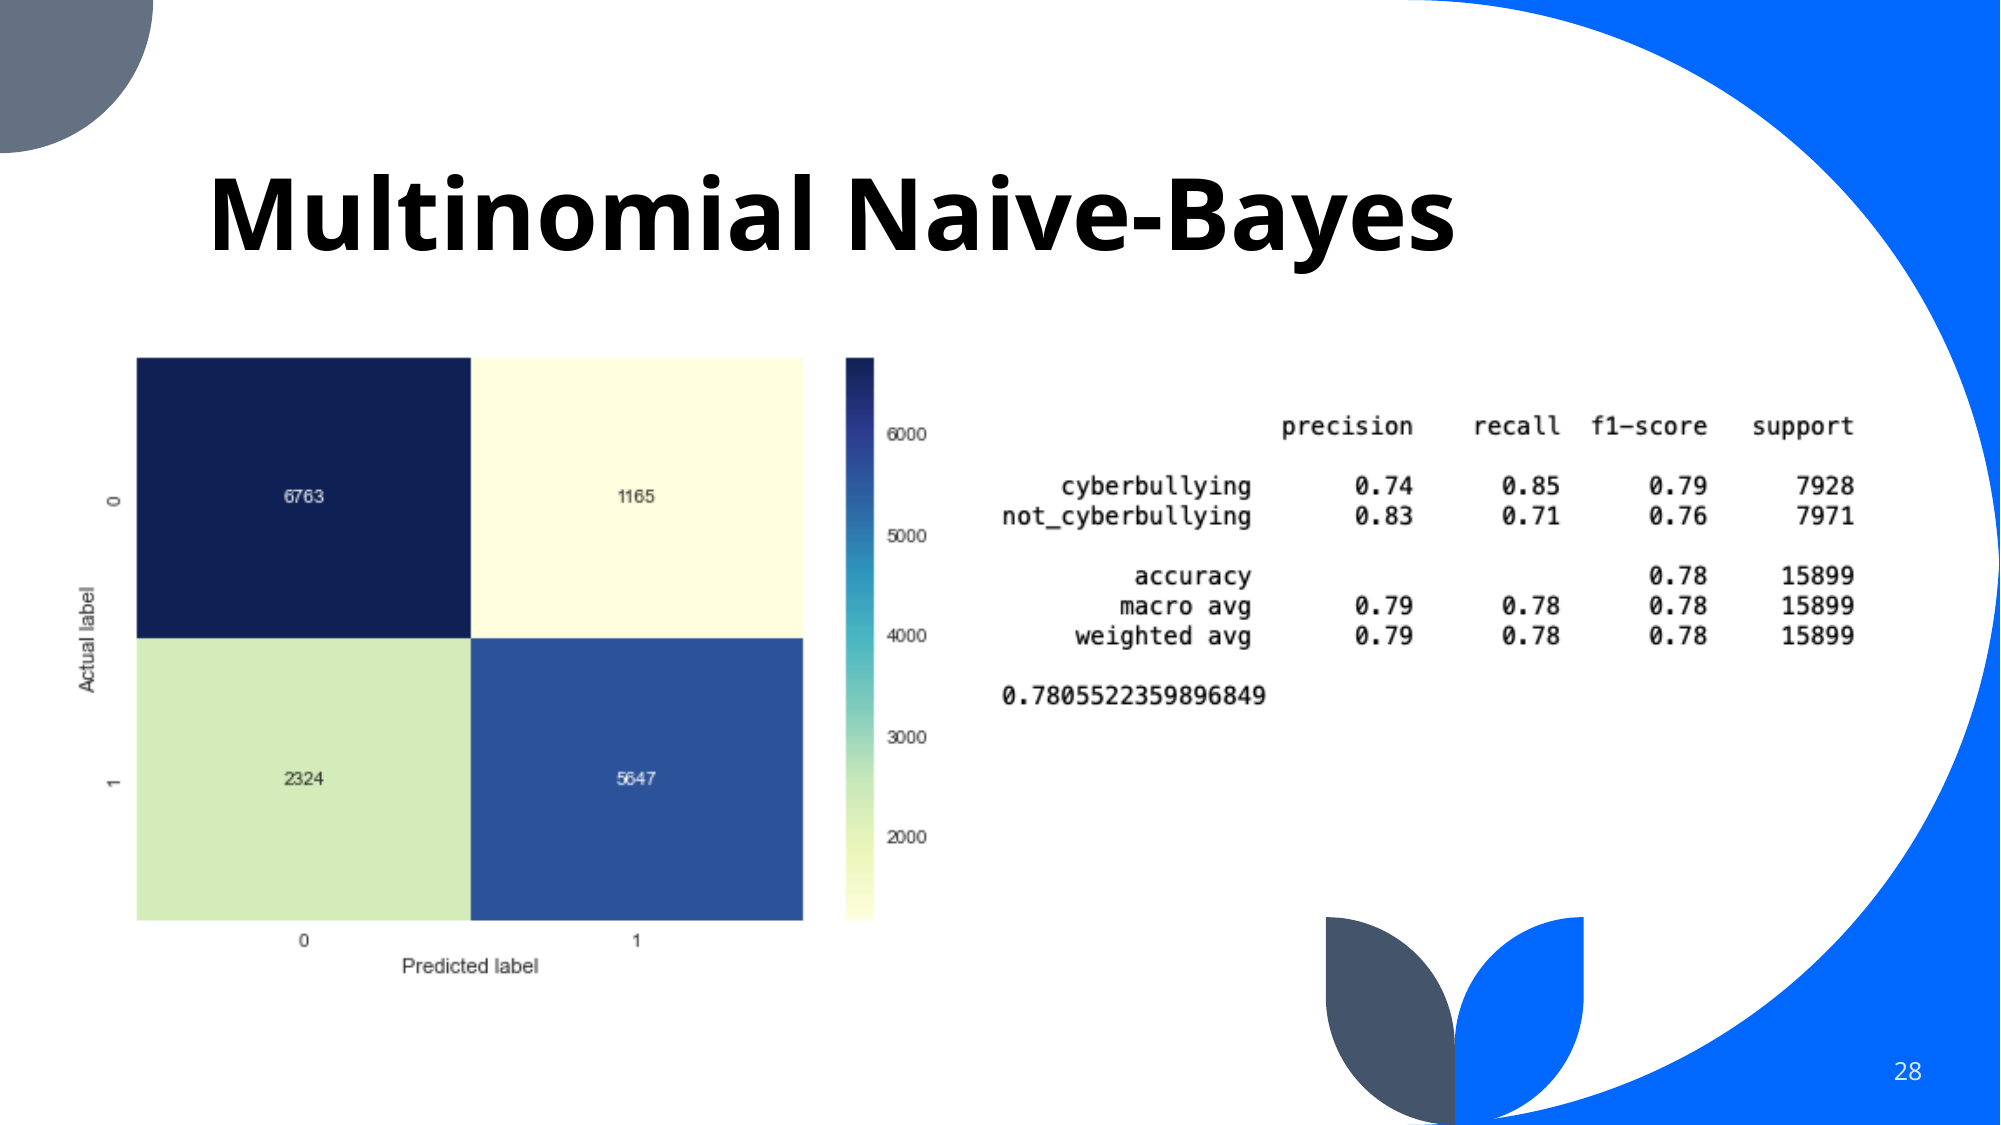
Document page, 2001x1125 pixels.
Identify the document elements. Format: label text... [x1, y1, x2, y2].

picture [57, 336, 949, 999]
picture [994, 405, 1887, 717]
slide_number 28 [1665, 1042, 1938, 1103]
title Multinomial Naive-Bayes [191, 62, 1796, 280]
